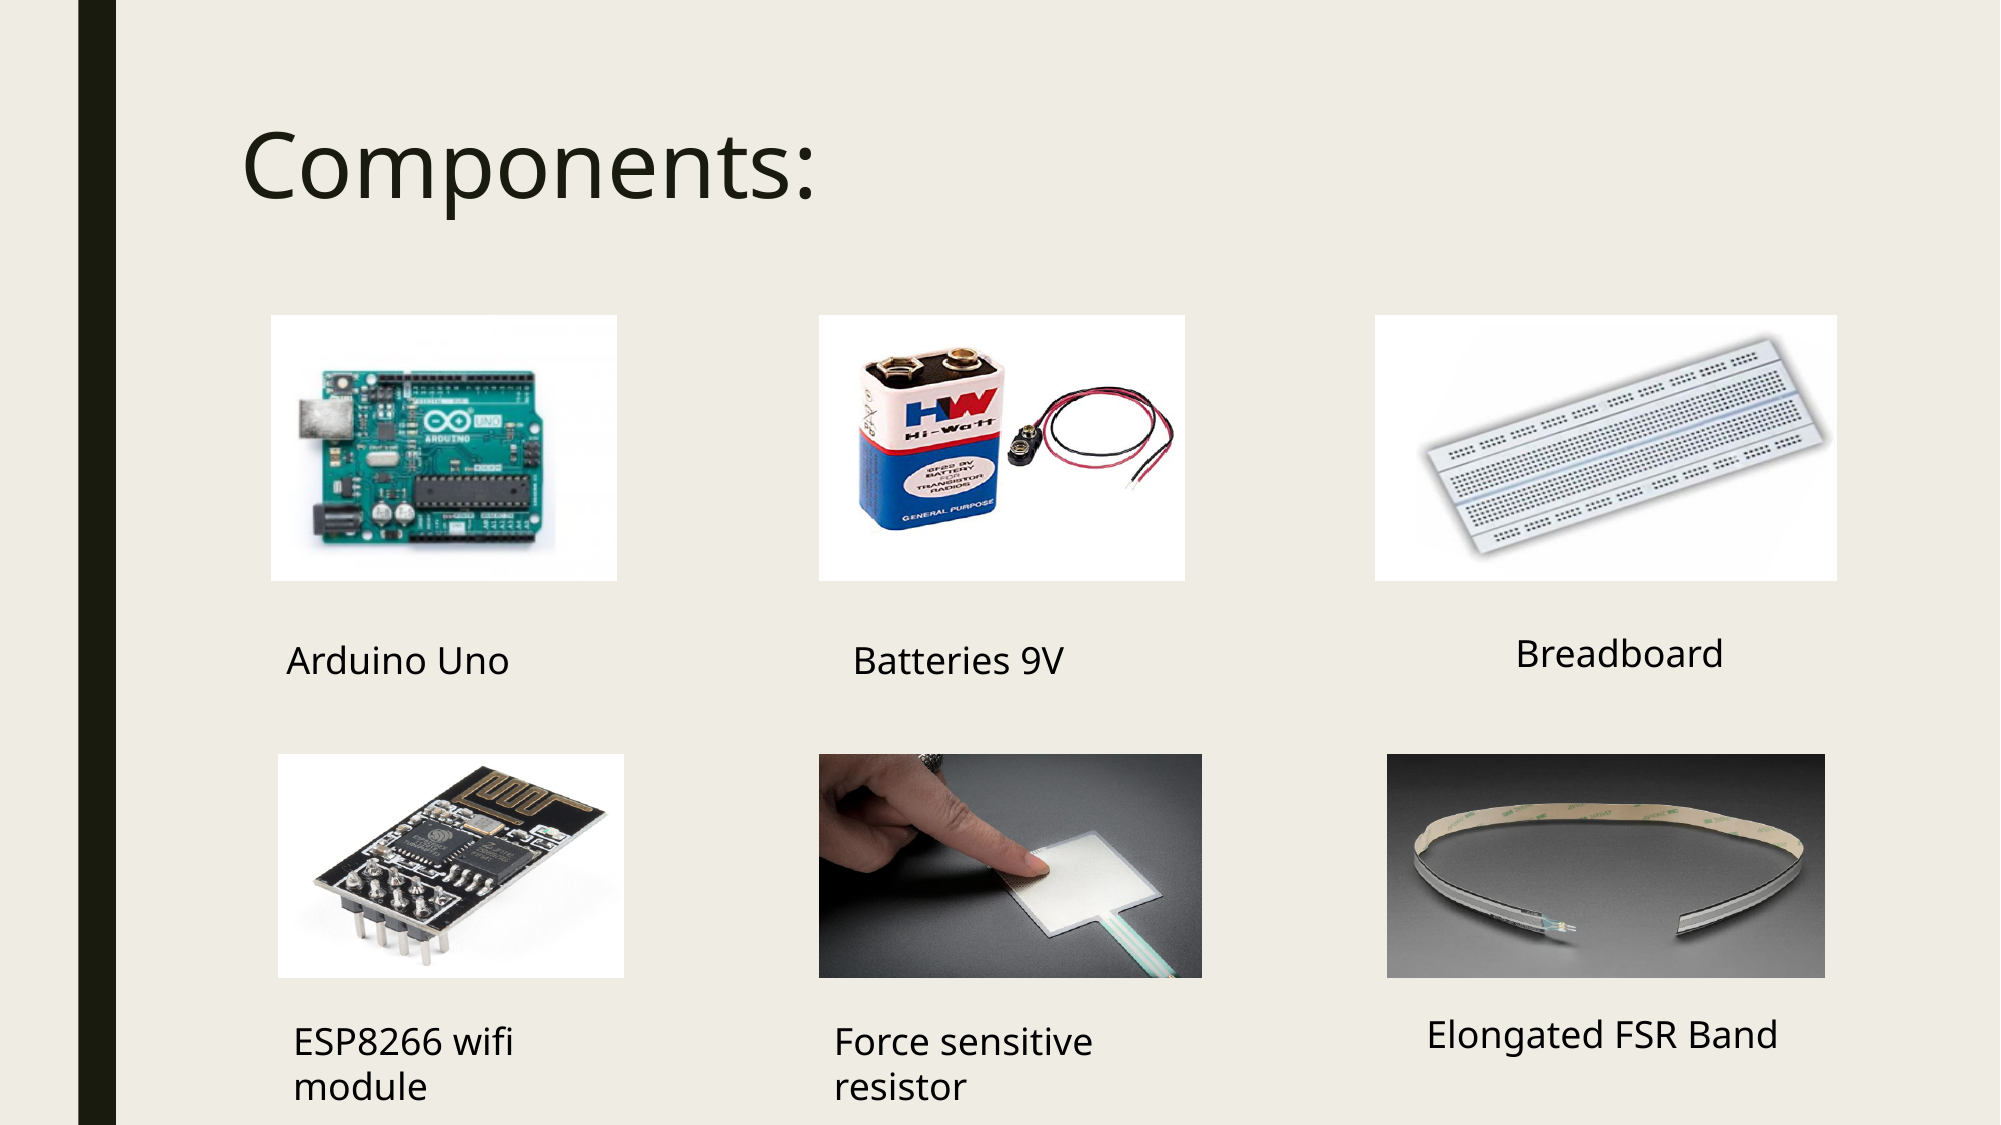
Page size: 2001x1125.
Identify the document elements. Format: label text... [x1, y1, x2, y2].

text_box Force sensitive resistor [819, 1010, 1222, 1116]
text_box Elongated FSR Band [1411, 1003, 1800, 1063]
picture [1375, 315, 1837, 582]
text_box Breadboard [1500, 622, 1846, 682]
text_box Arduino Uno [271, 629, 617, 690]
picture [819, 315, 1185, 582]
picture [1387, 753, 1826, 978]
picture [278, 753, 624, 978]
picture [819, 753, 1202, 978]
title Components: [225, 112, 1800, 357]
text_box ESP8266 wifi module [278, 1010, 671, 1116]
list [271, 315, 617, 582]
text_box Batteries 9V [837, 629, 1183, 690]
